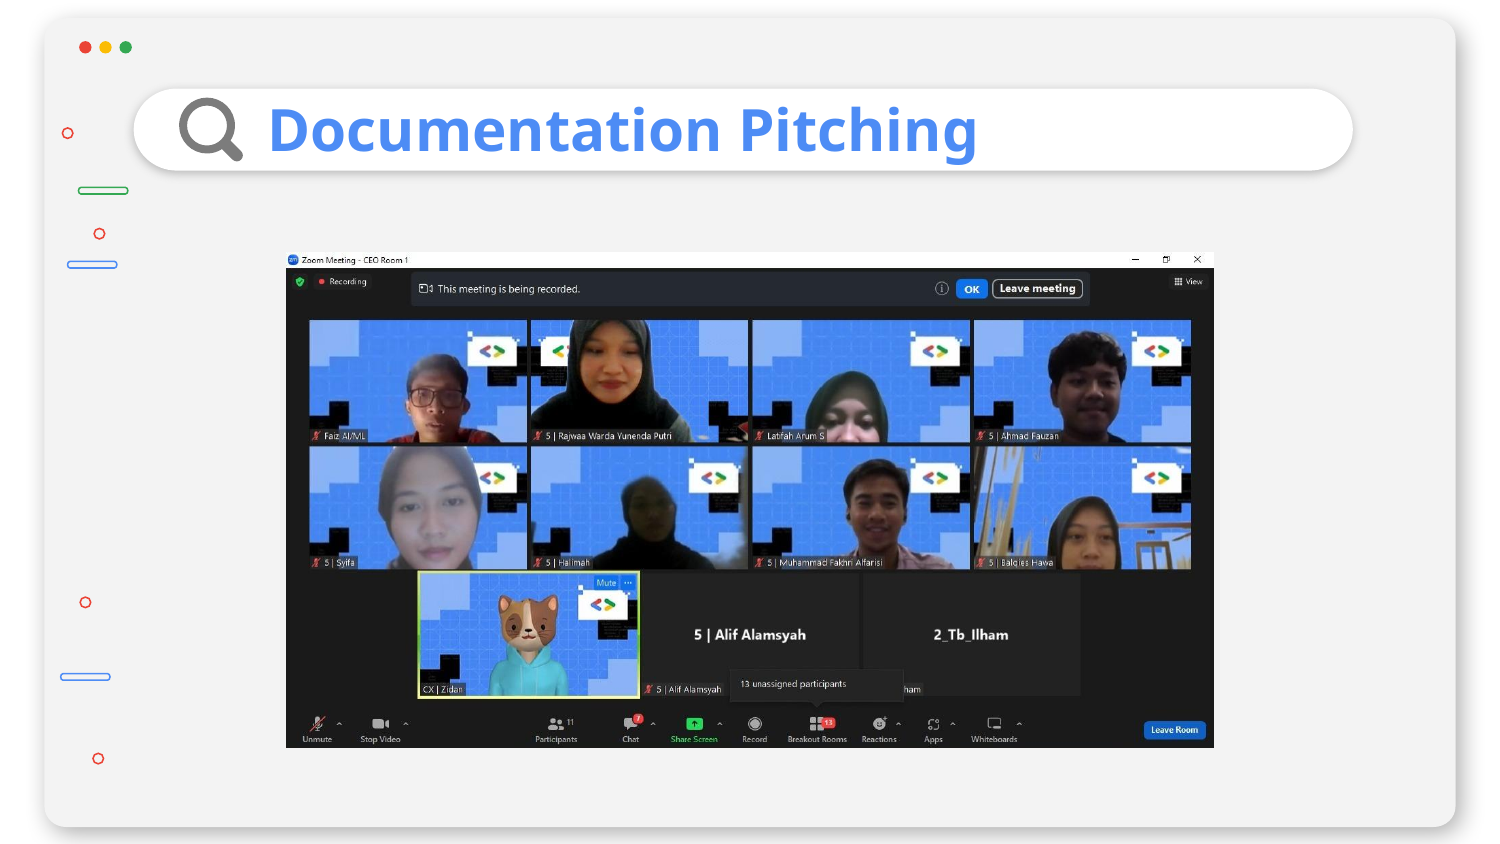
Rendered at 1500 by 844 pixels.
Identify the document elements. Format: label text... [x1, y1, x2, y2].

picture [285, 252, 1215, 748]
title Documentation Pitching [252, 89, 1317, 168]
